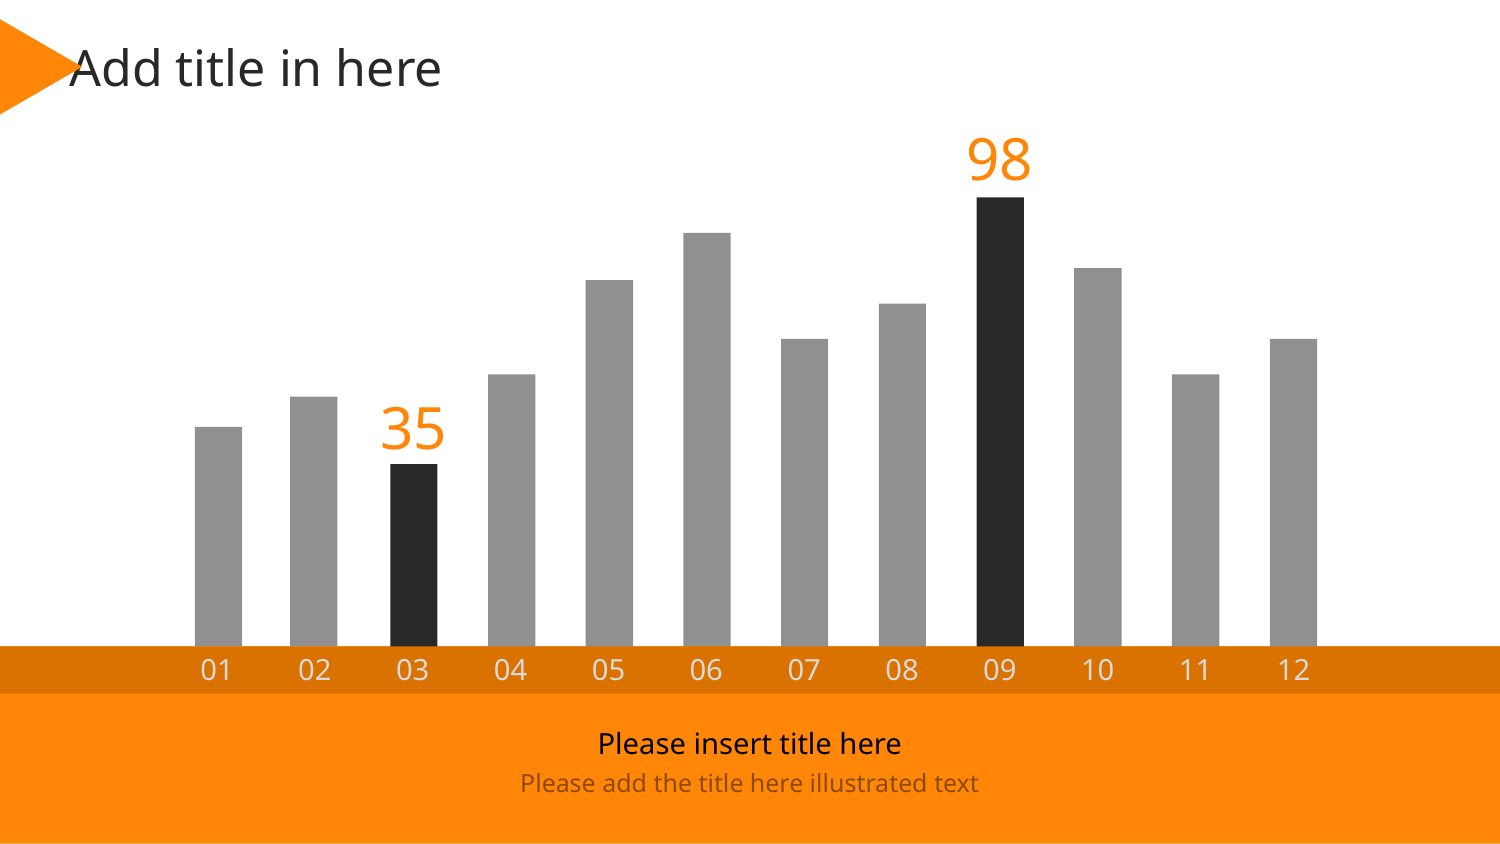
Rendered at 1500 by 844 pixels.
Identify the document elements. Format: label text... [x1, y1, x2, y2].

text_box [194, 426, 243, 644]
text_box [0, 19, 83, 115]
text_box 98 [952, 115, 1049, 200]
text_box [390, 469, 438, 644]
text_box [290, 396, 338, 644]
text_box [0, 695, 1500, 844]
text_box [976, 200, 1024, 644]
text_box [0, 644, 1500, 695]
text_box [878, 303, 926, 644]
text_box [585, 280, 634, 644]
text_box [1269, 338, 1318, 644]
text_box [488, 374, 536, 644]
text_box [683, 232, 731, 644]
text_box Add title in here [54, 29, 459, 104]
text_box [1171, 374, 1220, 644]
text_box [781, 338, 829, 644]
text_box 35 [365, 384, 462, 469]
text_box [354, 717, 1146, 806]
text_box [1074, 268, 1122, 644]
